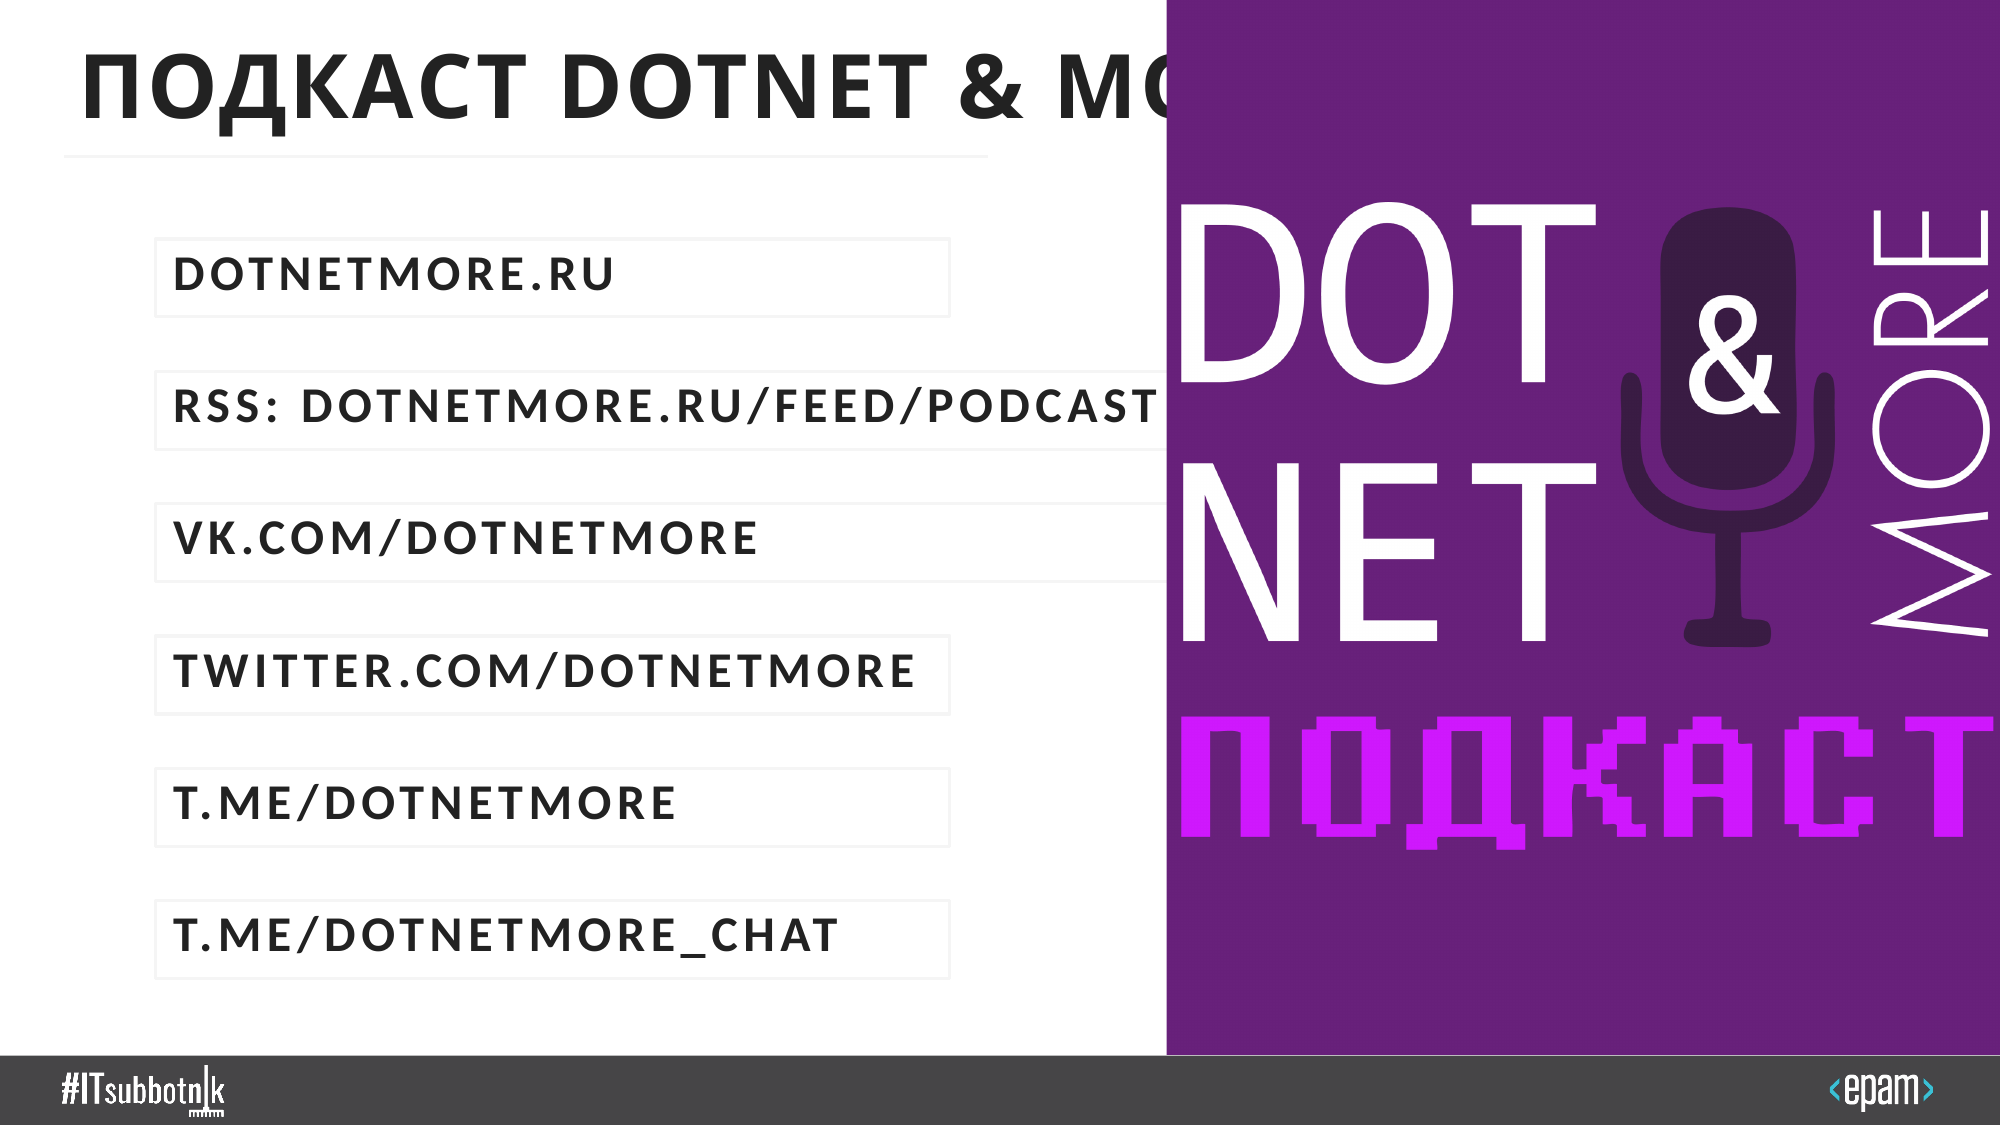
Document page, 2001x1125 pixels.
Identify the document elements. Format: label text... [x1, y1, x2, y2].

list twitter.com/dotnetmore [154, 634, 951, 716]
list Rss: dotnetmore.ru/feed/podcast [154, 370, 1166, 451]
picture [1166, 0, 2000, 1055]
list vk.com/dotnetmore [154, 502, 1166, 583]
title Подкаст Dotnet & More [78, 50, 1166, 116]
picture [51, 1025, 235, 1125]
list dotnetmore.ru [154, 237, 951, 318]
list t.me/dotnetmore [154, 767, 951, 848]
list t.me/dotnetmore_chat [154, 899, 951, 980]
